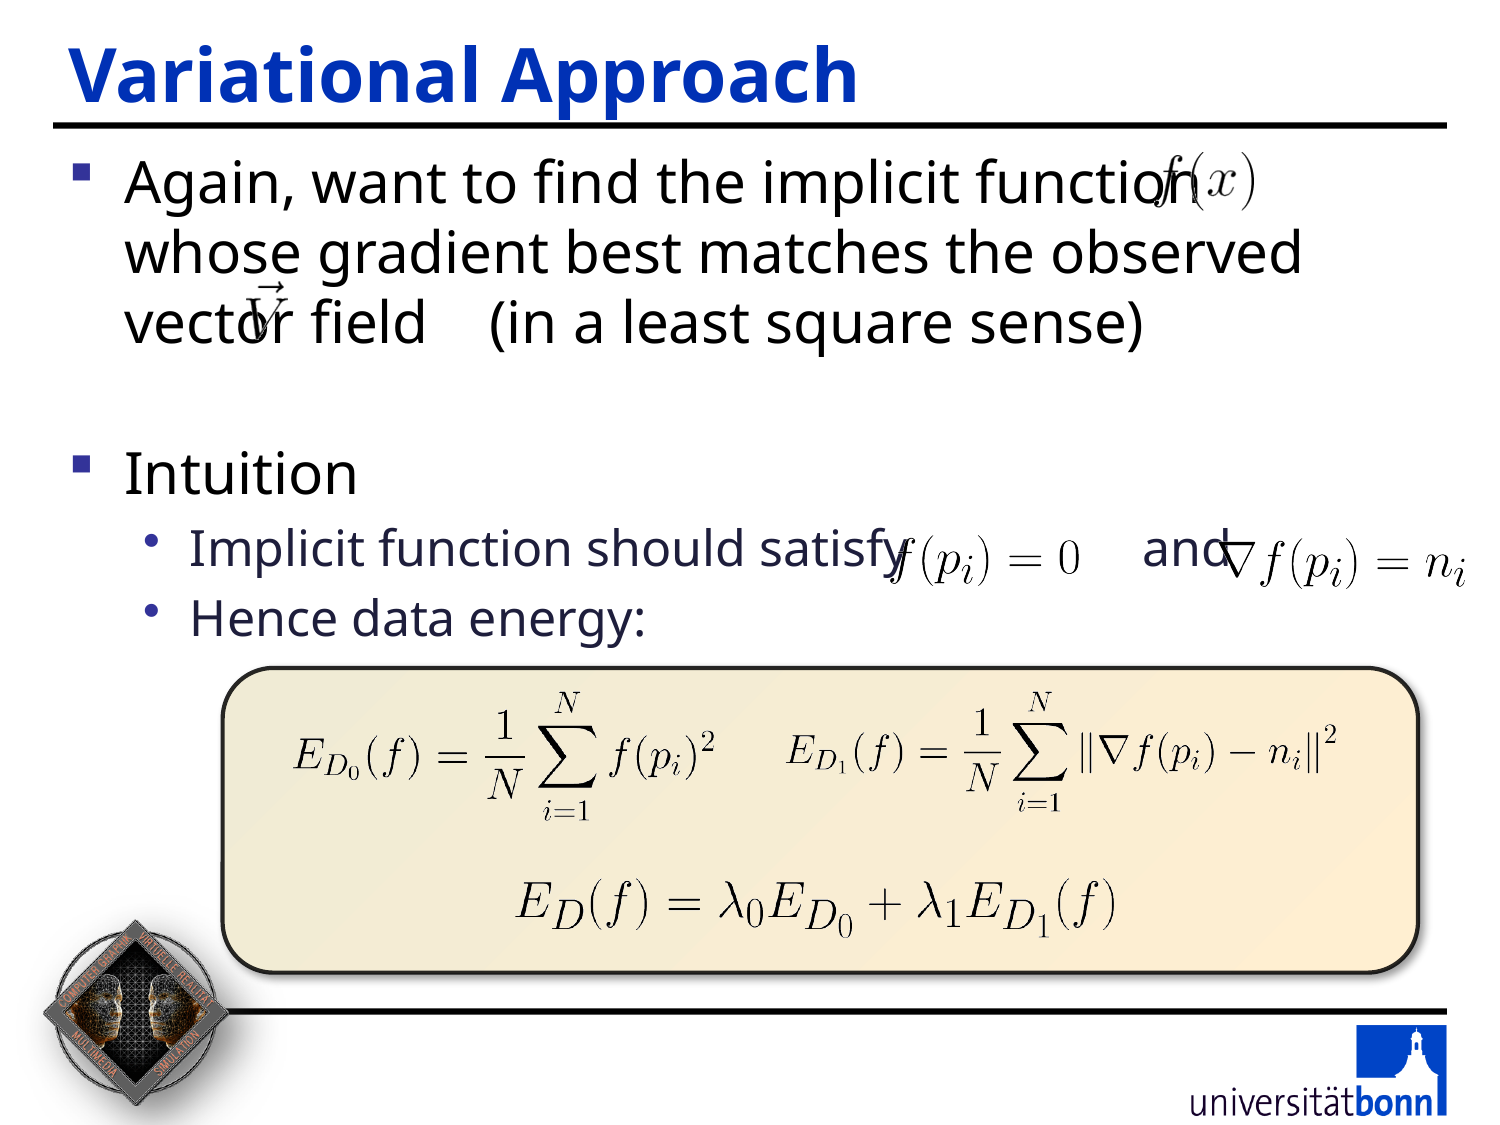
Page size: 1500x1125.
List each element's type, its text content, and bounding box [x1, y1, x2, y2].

title Variational Approach [52, 18, 1448, 126]
picture [1189, 1023, 1448, 1117]
picture [41, 917, 229, 1106]
picture [890, 535, 1079, 587]
picture [245, 280, 288, 340]
text_box [220, 665, 1421, 975]
picture [292, 691, 714, 821]
picture [1218, 538, 1466, 590]
picture [1154, 152, 1255, 212]
picture [515, 878, 1114, 938]
picture [784, 691, 1337, 812]
list Again, want to find the implicit function whose gradient best matches the observed vector field (in a least square sense) Intuition Implicit function should satisfy and Hence data energy: [52, 136, 1448, 1012]
